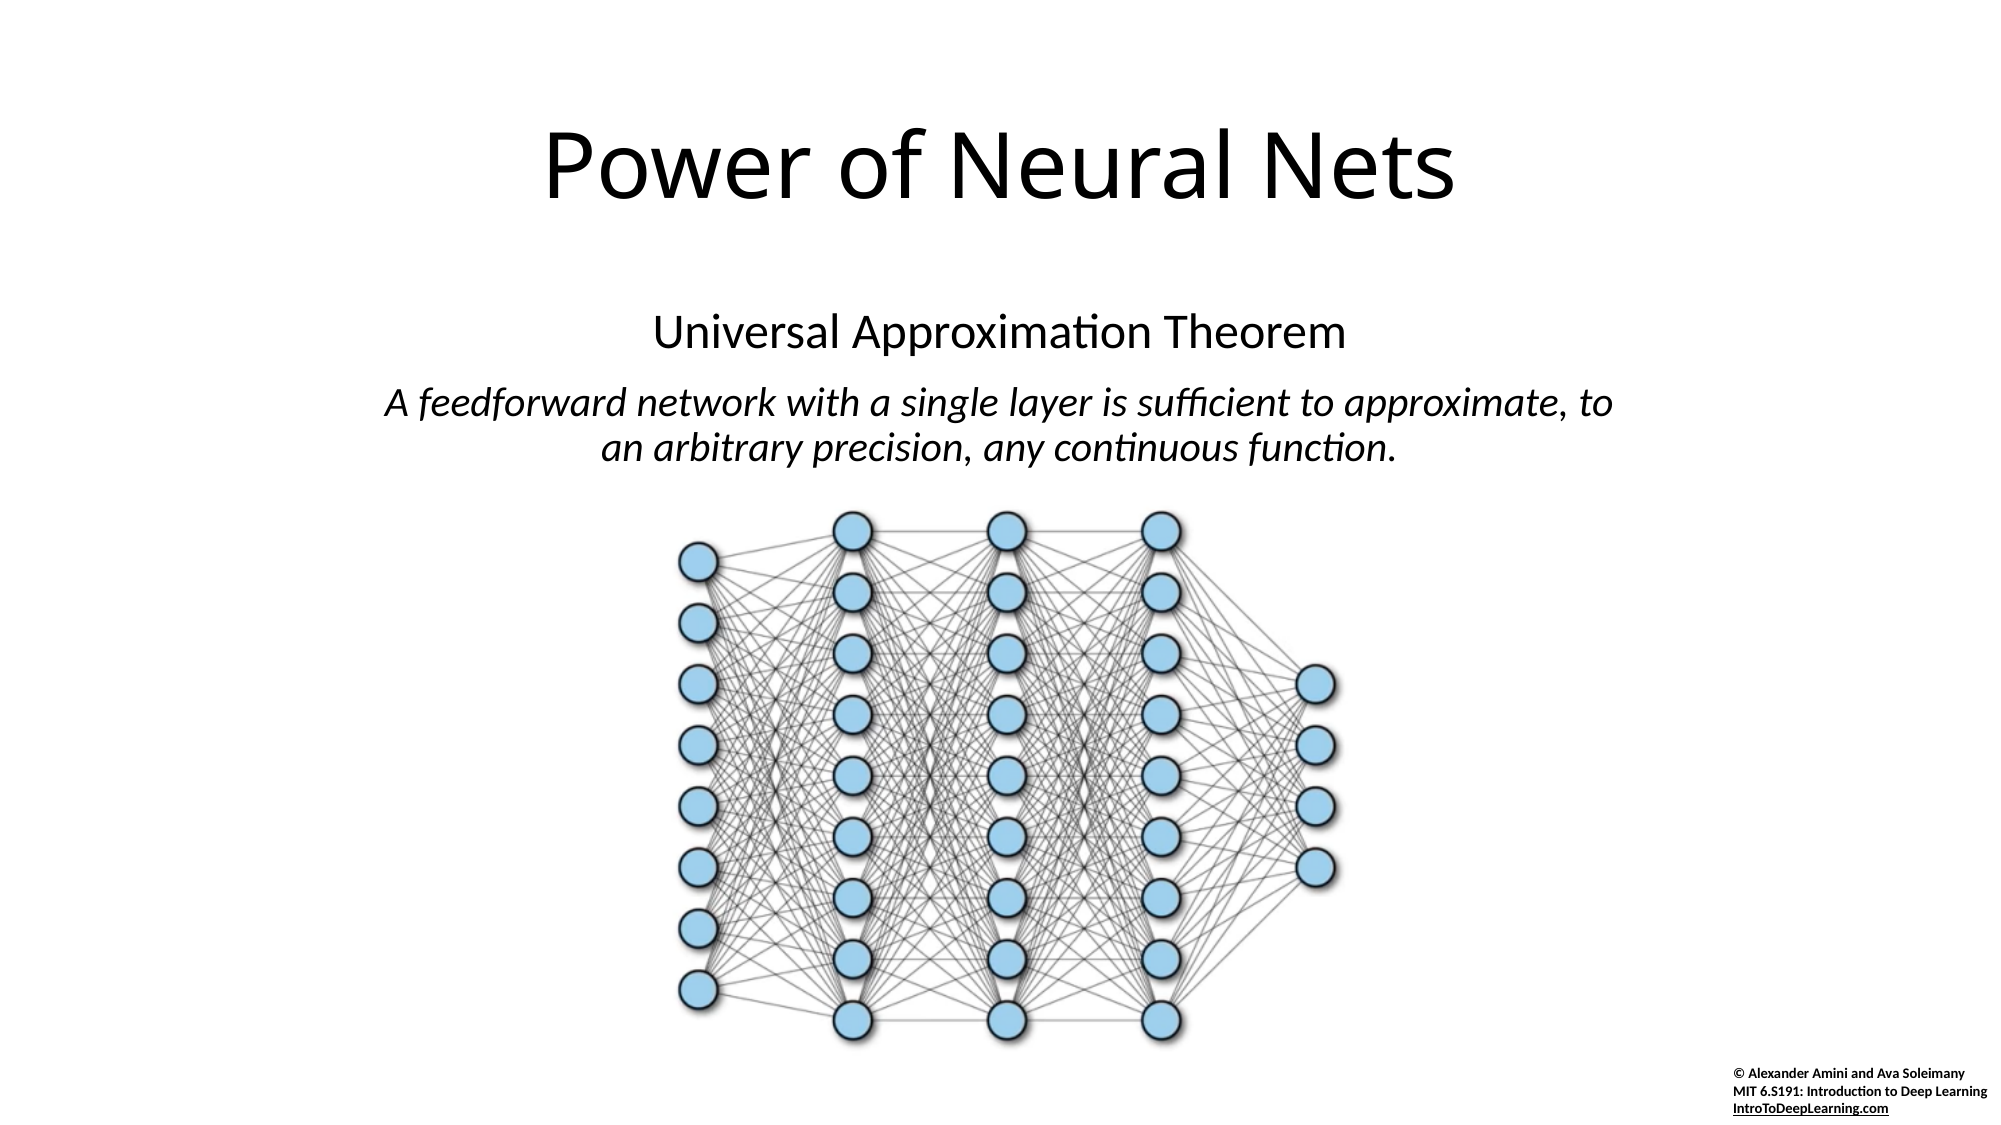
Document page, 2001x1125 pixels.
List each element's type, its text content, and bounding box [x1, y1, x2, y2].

picture [603, 496, 1397, 1066]
list Universal Approximation Theorem A feedforward network with a single layer is sufficient to approximate, to an arbitrary precision, any continuous function. [352, 298, 1647, 1012]
title Power of Neural Nets [137, 59, 1863, 278]
